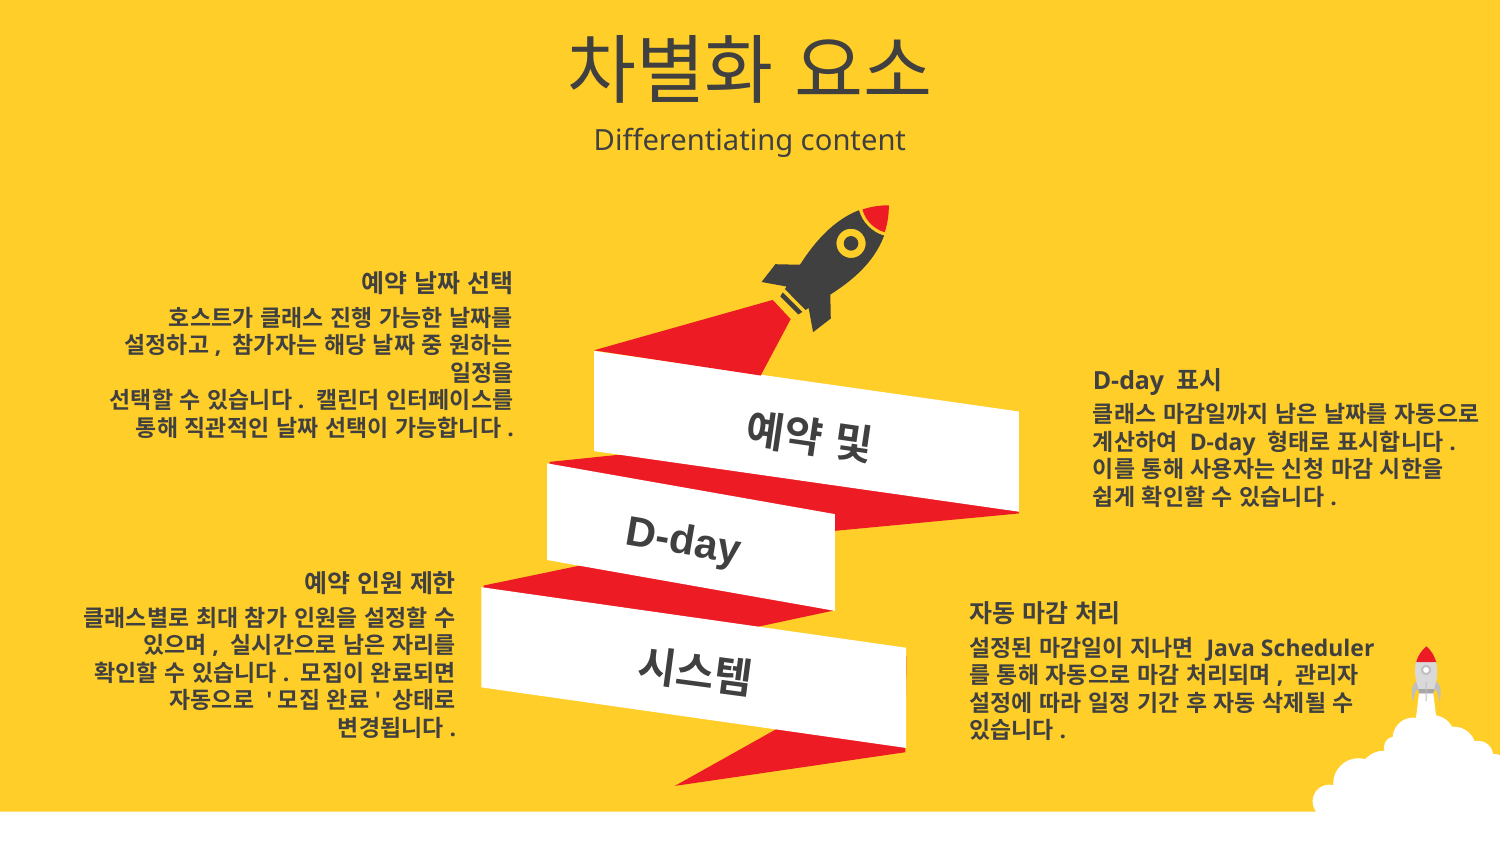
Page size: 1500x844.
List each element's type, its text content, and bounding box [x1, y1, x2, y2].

text_box [672, 731, 908, 788]
text_box [548, 454, 1021, 533]
text_box [481, 566, 833, 626]
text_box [798, 183, 877, 329]
text_box 시스템 [539, 604, 853, 732]
text_box D-day [528, 466, 841, 605]
text_box [479, 585, 909, 751]
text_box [954, 590, 1412, 725]
list Differentiating content [0, 114, 1500, 162]
text_box [592, 352, 1022, 514]
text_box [79, 260, 529, 423]
text_box [545, 538, 838, 613]
text_box 예약 및 [655, 368, 966, 499]
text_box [64, 559, 471, 723]
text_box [1077, 356, 1500, 519]
text_box [591, 297, 793, 378]
list 차별화 요소 [0, 20, 1500, 114]
text_box [545, 461, 838, 517]
